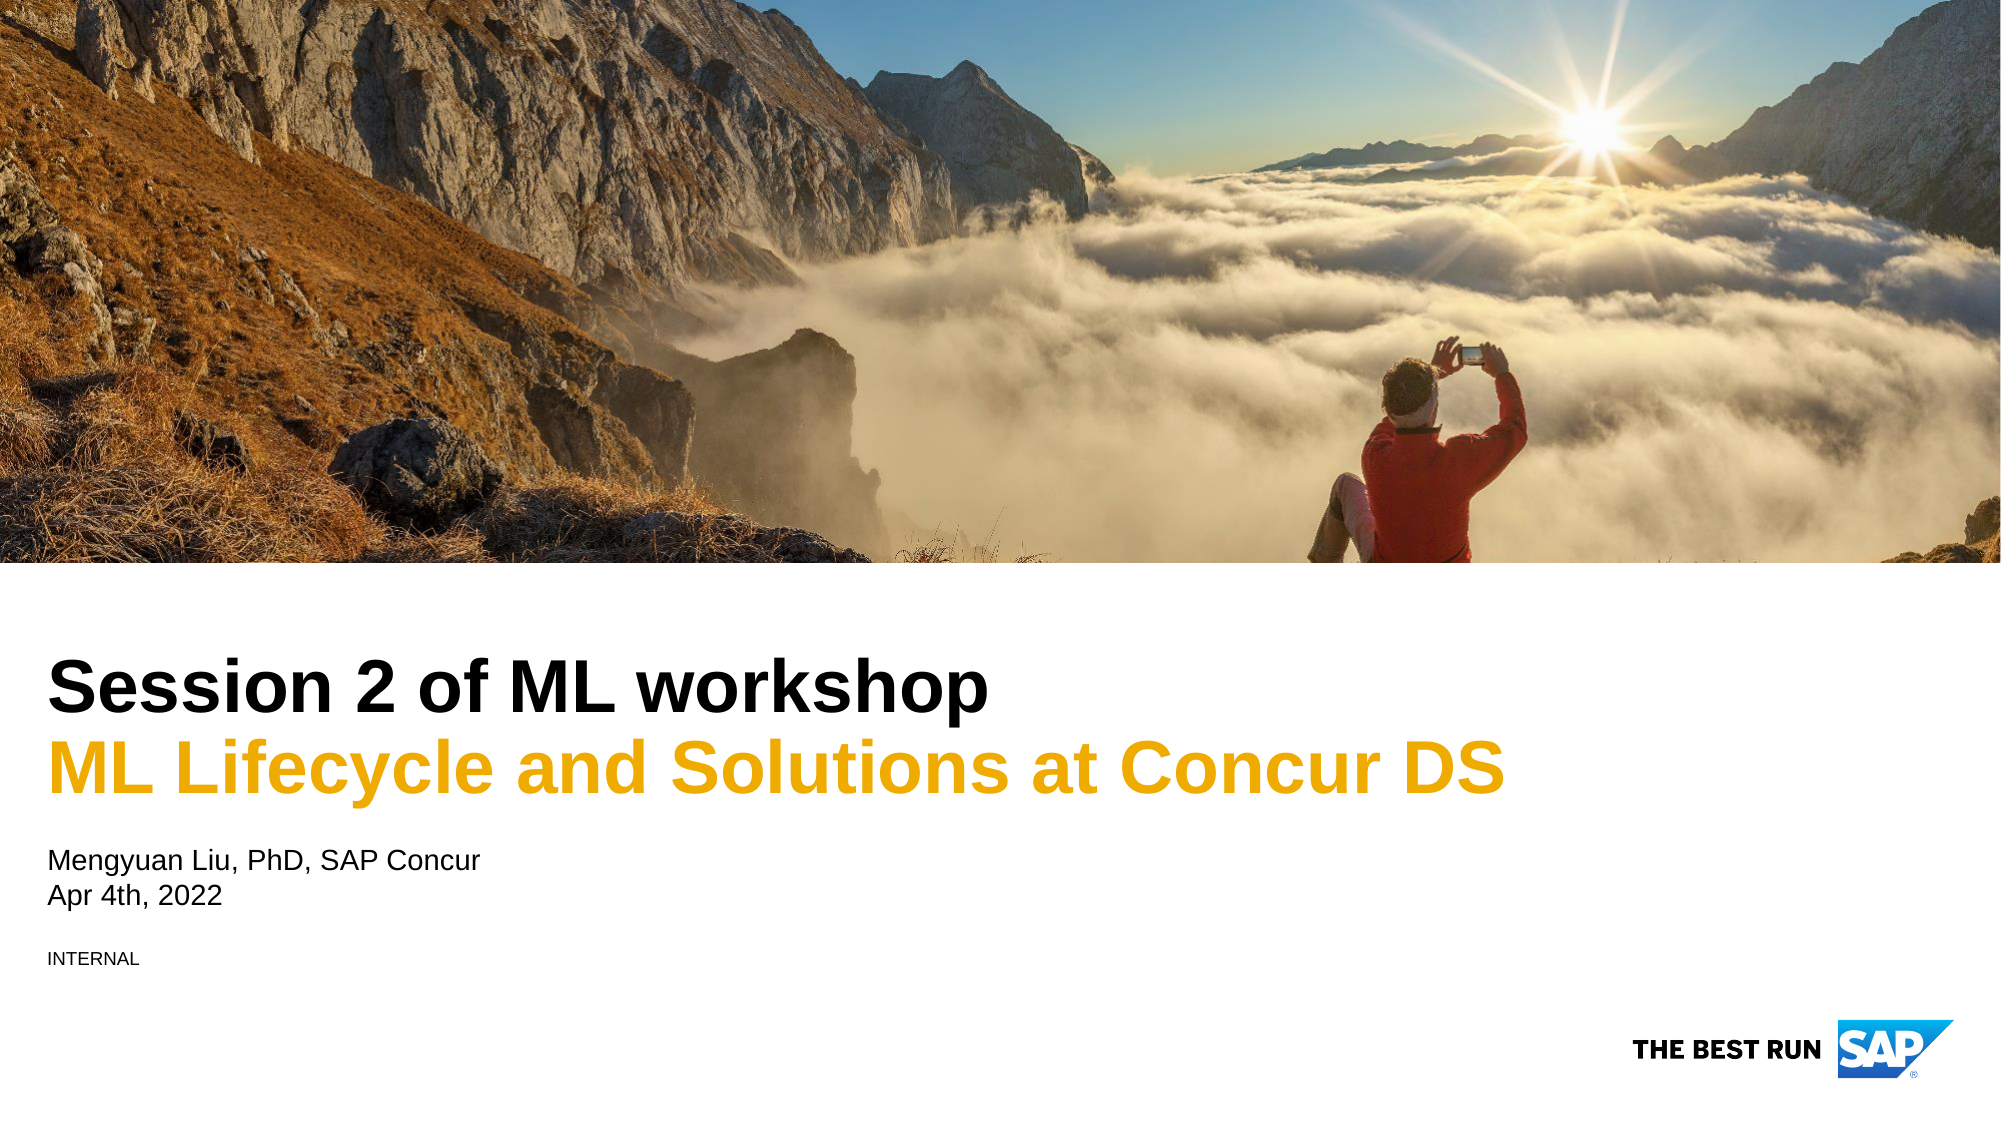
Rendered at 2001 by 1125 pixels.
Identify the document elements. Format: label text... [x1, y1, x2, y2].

picture [0, 0, 2001, 563]
picture [1632, 1019, 1955, 1079]
subtitle Mengyuan Liu, PhD, SAP Concur Apr 4th, 2022 [47, 841, 1836, 913]
title Session 2 of ML workshop ML Lifecycle and Solutions at Concur DS [47, 648, 1836, 812]
